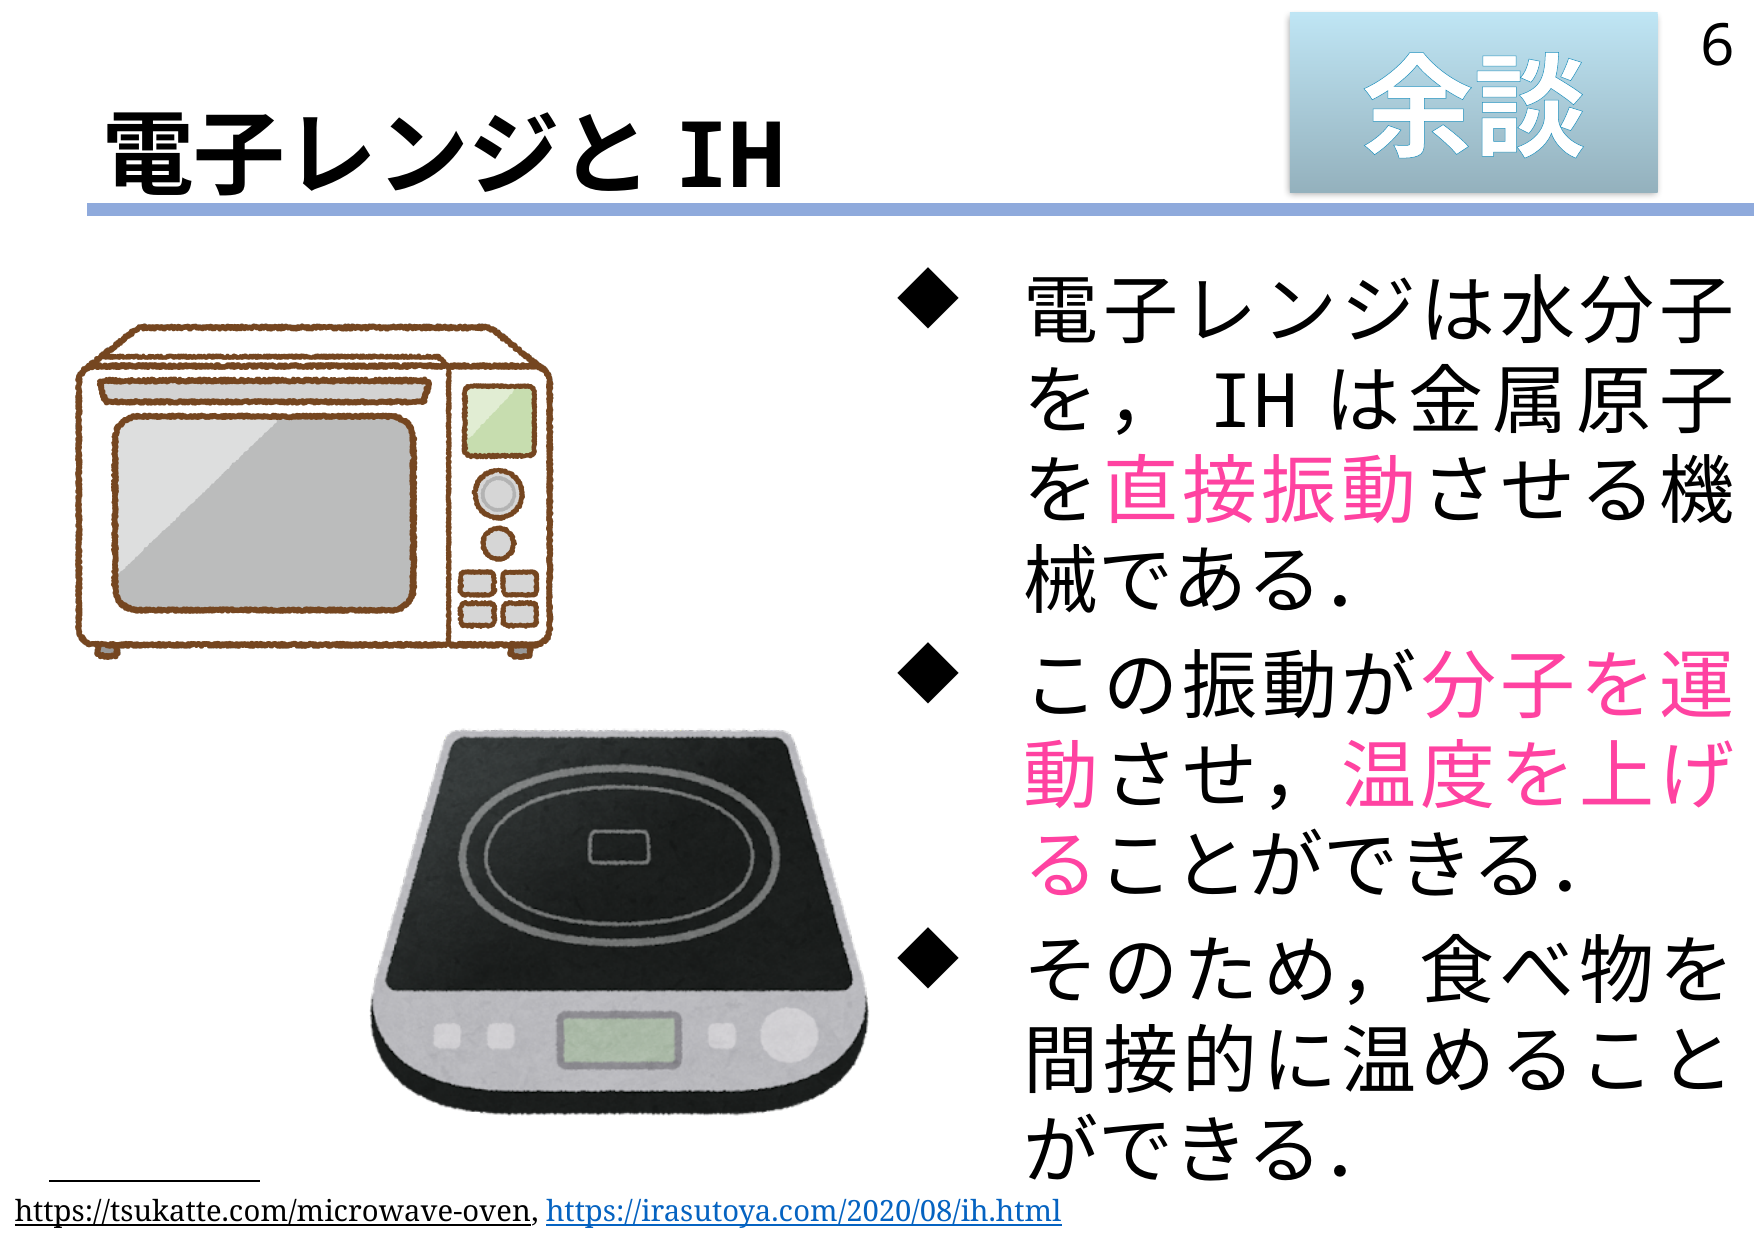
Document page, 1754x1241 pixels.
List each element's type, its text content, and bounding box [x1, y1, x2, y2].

slide_number 6 [1565, 0, 1750, 66]
list 電子レンジは水分子を，IHは金属原子を直接振動させる機械である． この振動が分子を運動させ，温度を上げることができる． そのため，食べ物を間接的に温めることができる． [876, 216, 1750, 1184]
title 電子レンジとIH [87, 66, 1750, 213]
picture [35, 212, 885, 1145]
text_box 余談 [1289, 12, 1658, 193]
list https://tsukatte.com/microwave-oven, https://irasutoya.com/2020/08/ih.html [0, 1184, 1750, 1240]
